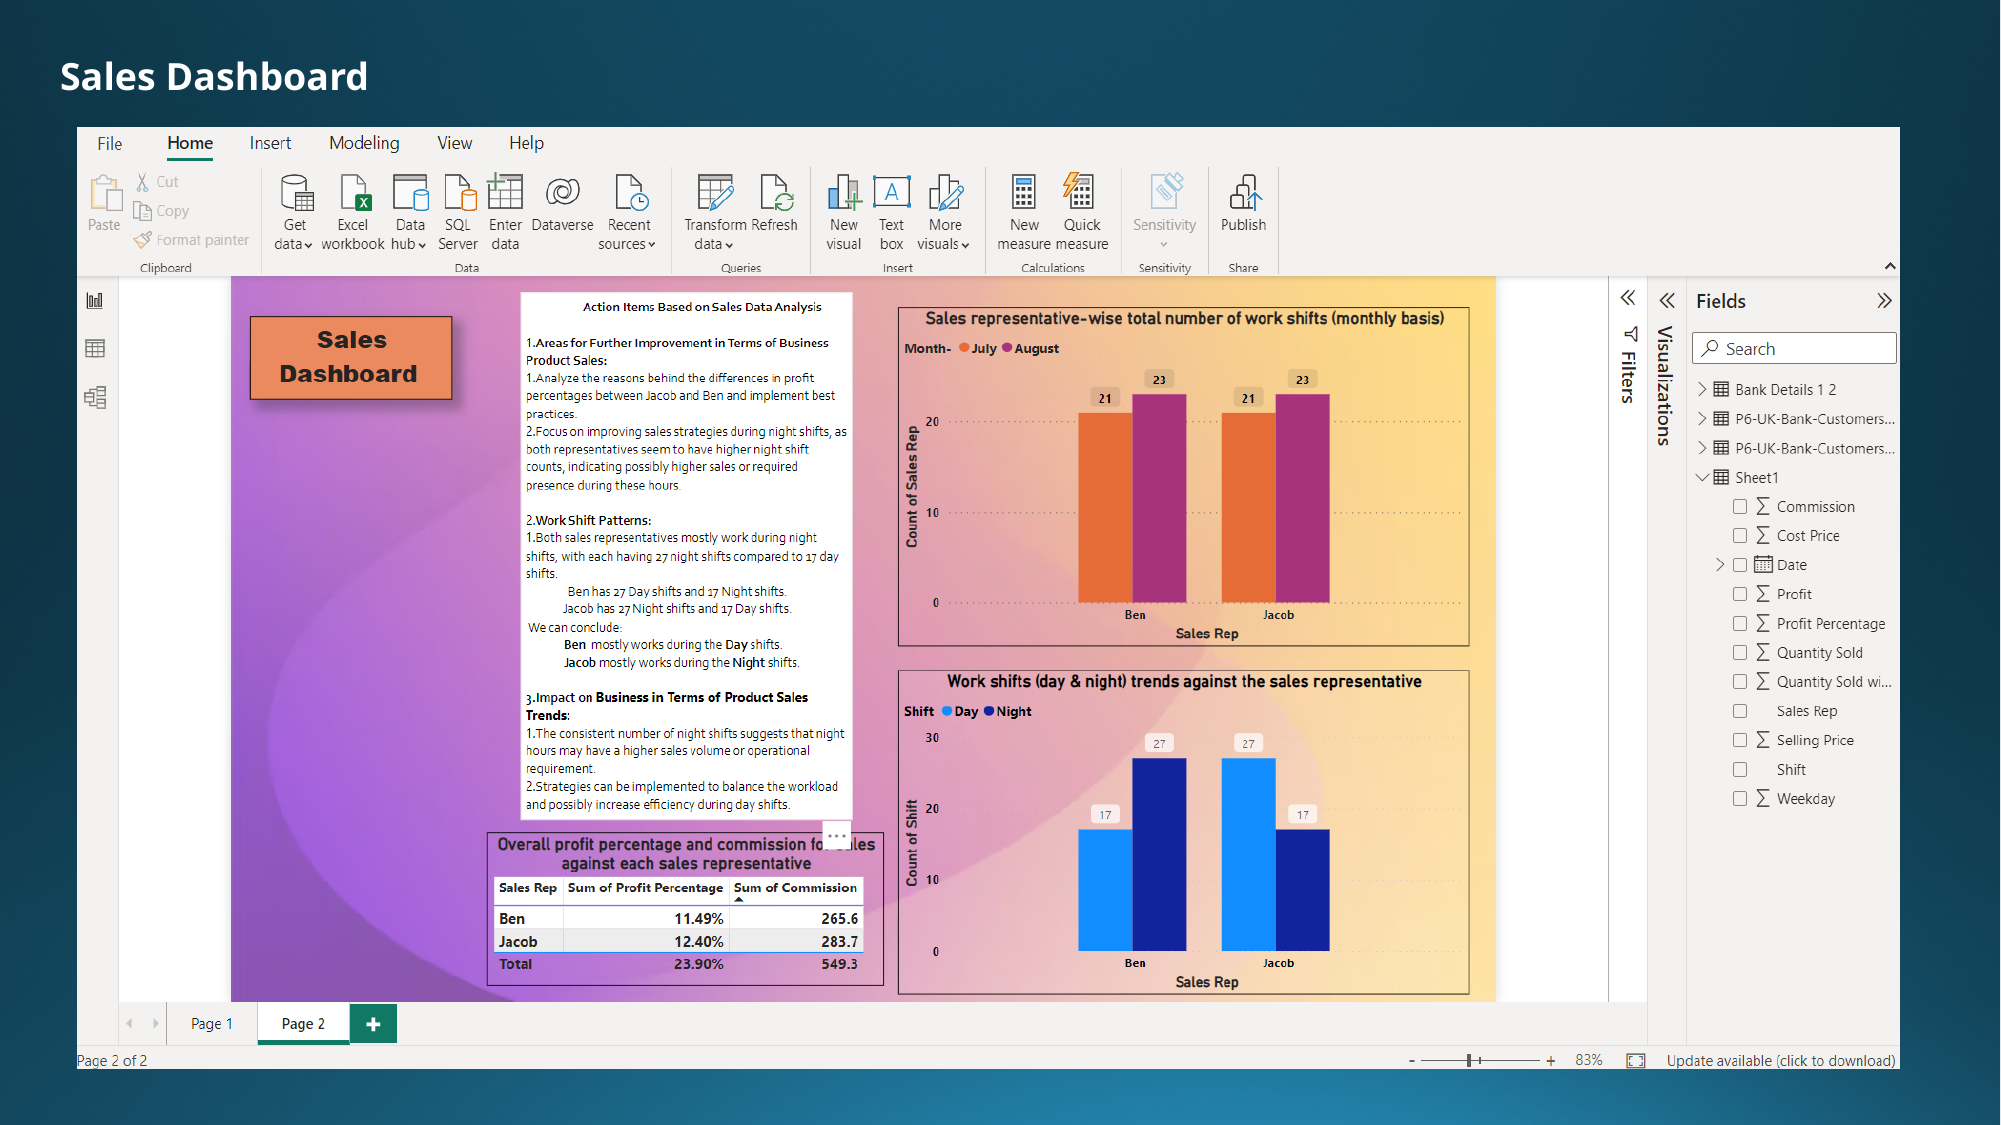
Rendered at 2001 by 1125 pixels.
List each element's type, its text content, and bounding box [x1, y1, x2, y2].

text_box Sales Dashboard [45, 45, 1046, 106]
picture [0, 0, 2001, 1125]
